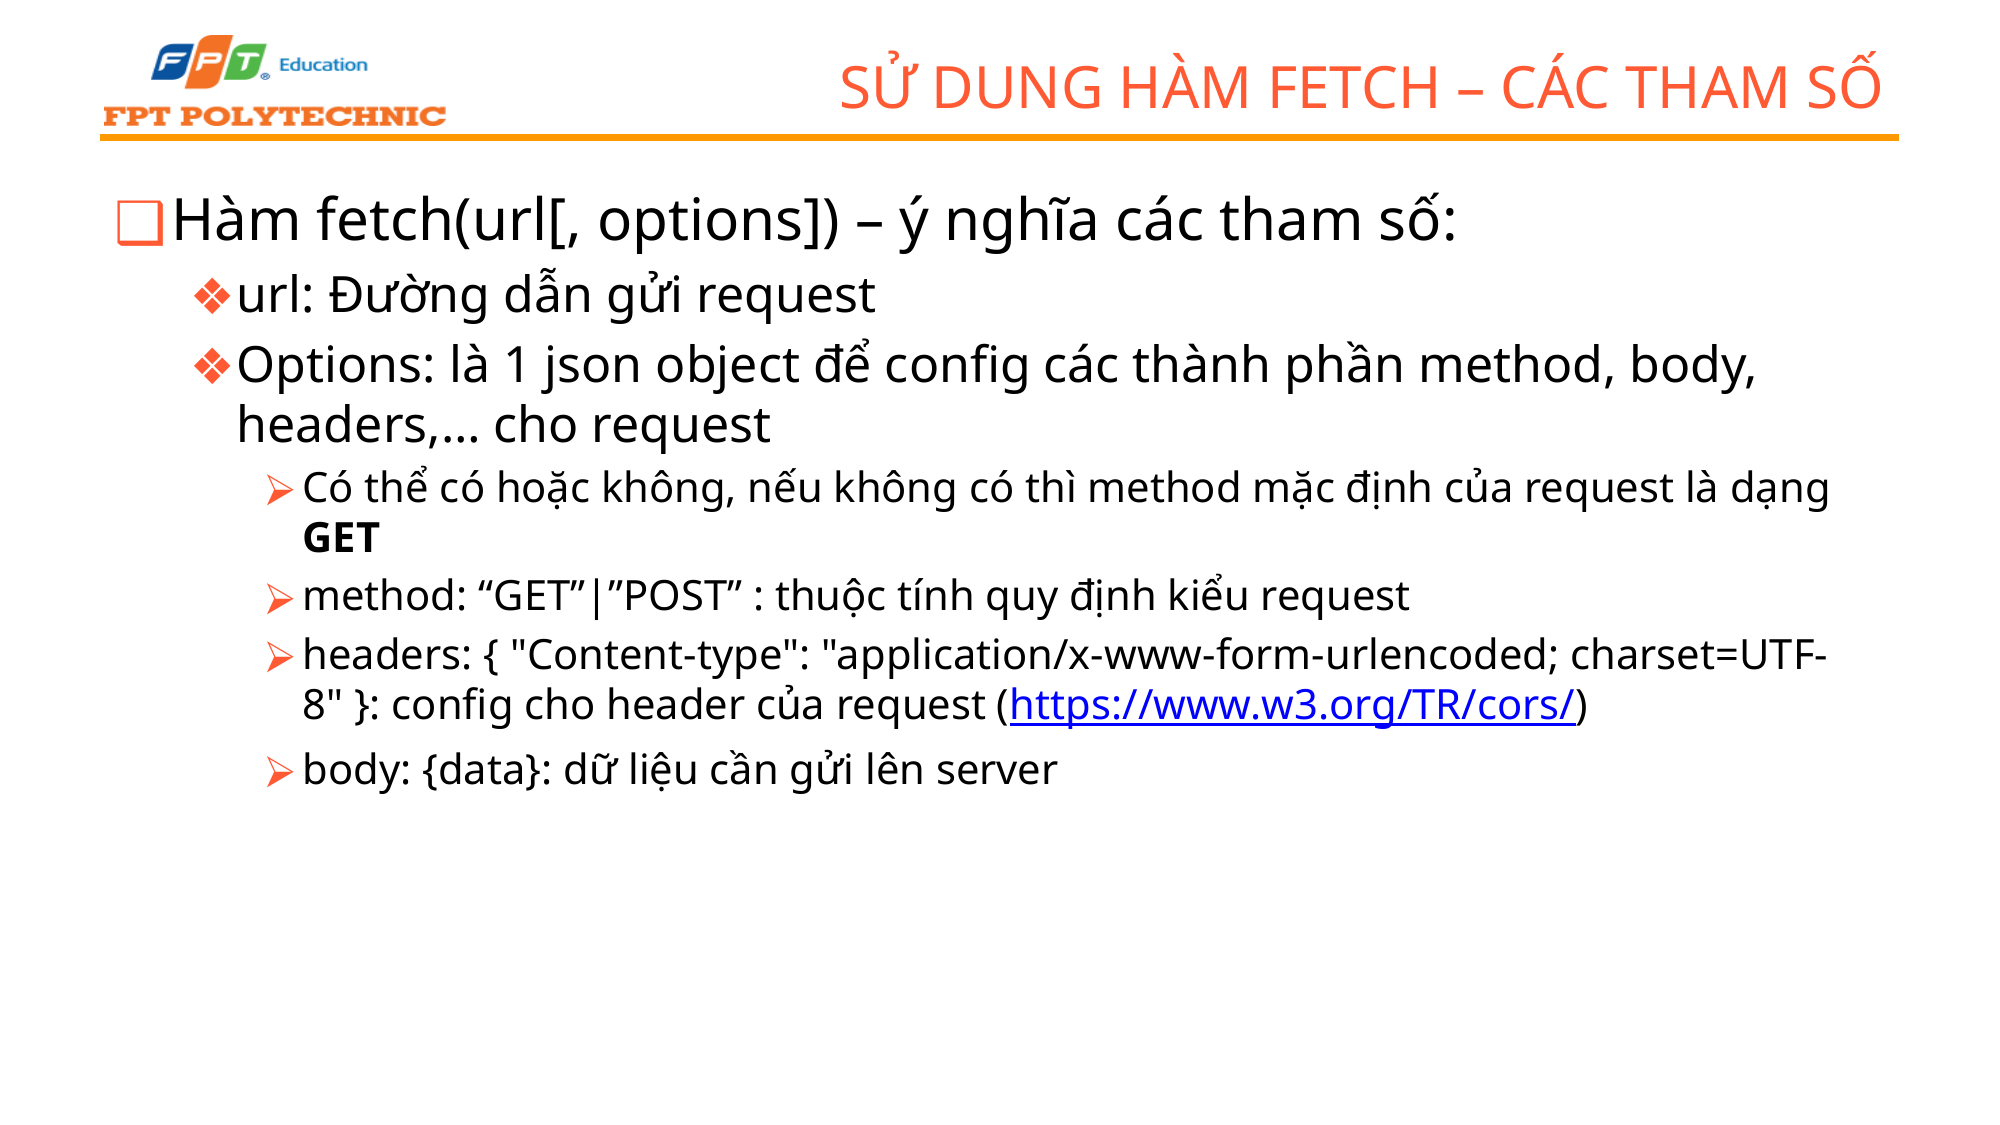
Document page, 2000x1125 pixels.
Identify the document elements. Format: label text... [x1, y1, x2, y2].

picture [104, 35, 450, 126]
list Hàm fetch(url[, options]) – ý nghĩa các tham số: url: Đường dẫn gửi request Options: là 1 json object để config các thành phần method, body, headers,… cho request Có thể có hoặc không, nếu không có thì method mặc định của request là dạng GET method: “GET”|”POST” : thuộc tính quy định kiểu request headers: { "Content-type": "application/x-www-form-urlencoded; charset=UTF-8" }: config cho header của request (https://www.w3.org/TR/cors/) body: {data}: dữ liệu cần gửi lên server [99, 174, 1900, 1038]
title Sử dung Hàm Fetch – các tham số [449, 45, 1900, 125]
